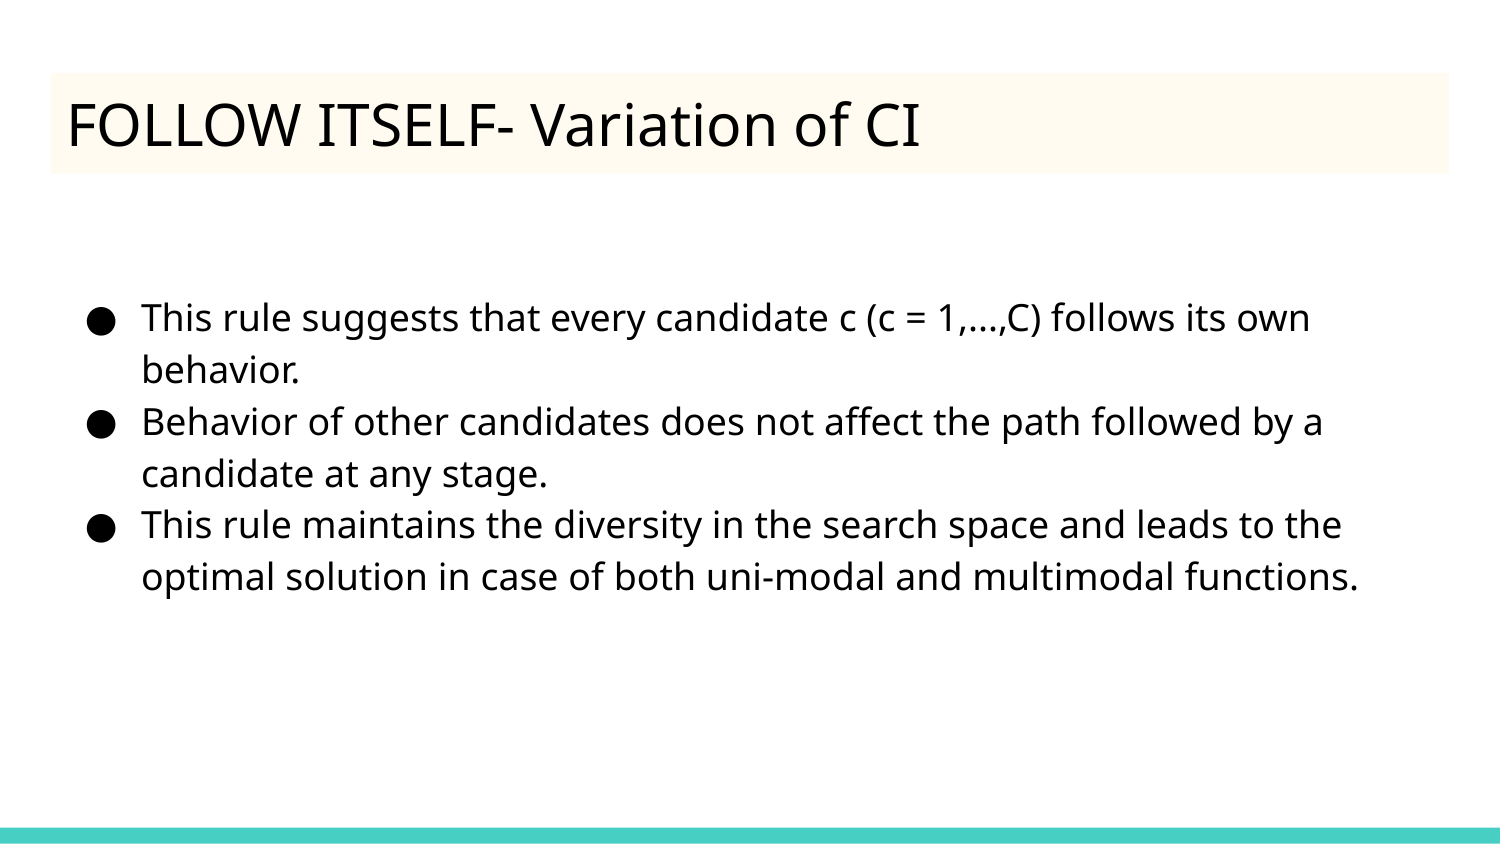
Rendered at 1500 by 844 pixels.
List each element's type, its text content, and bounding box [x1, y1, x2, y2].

list This rule suggests that every candidate c (c = 1,...,C) follows its own behavior. Behavior of other candidates does not affect the path followed by a candidate at any stage. This rule maintains the diversity in the search space and leads to the optimal solution in case of both uni-modal and multimodal functions. [51, 272, 1449, 750]
title FOLLOW ITSELF- Variation of CI [51, 72, 1449, 174]
